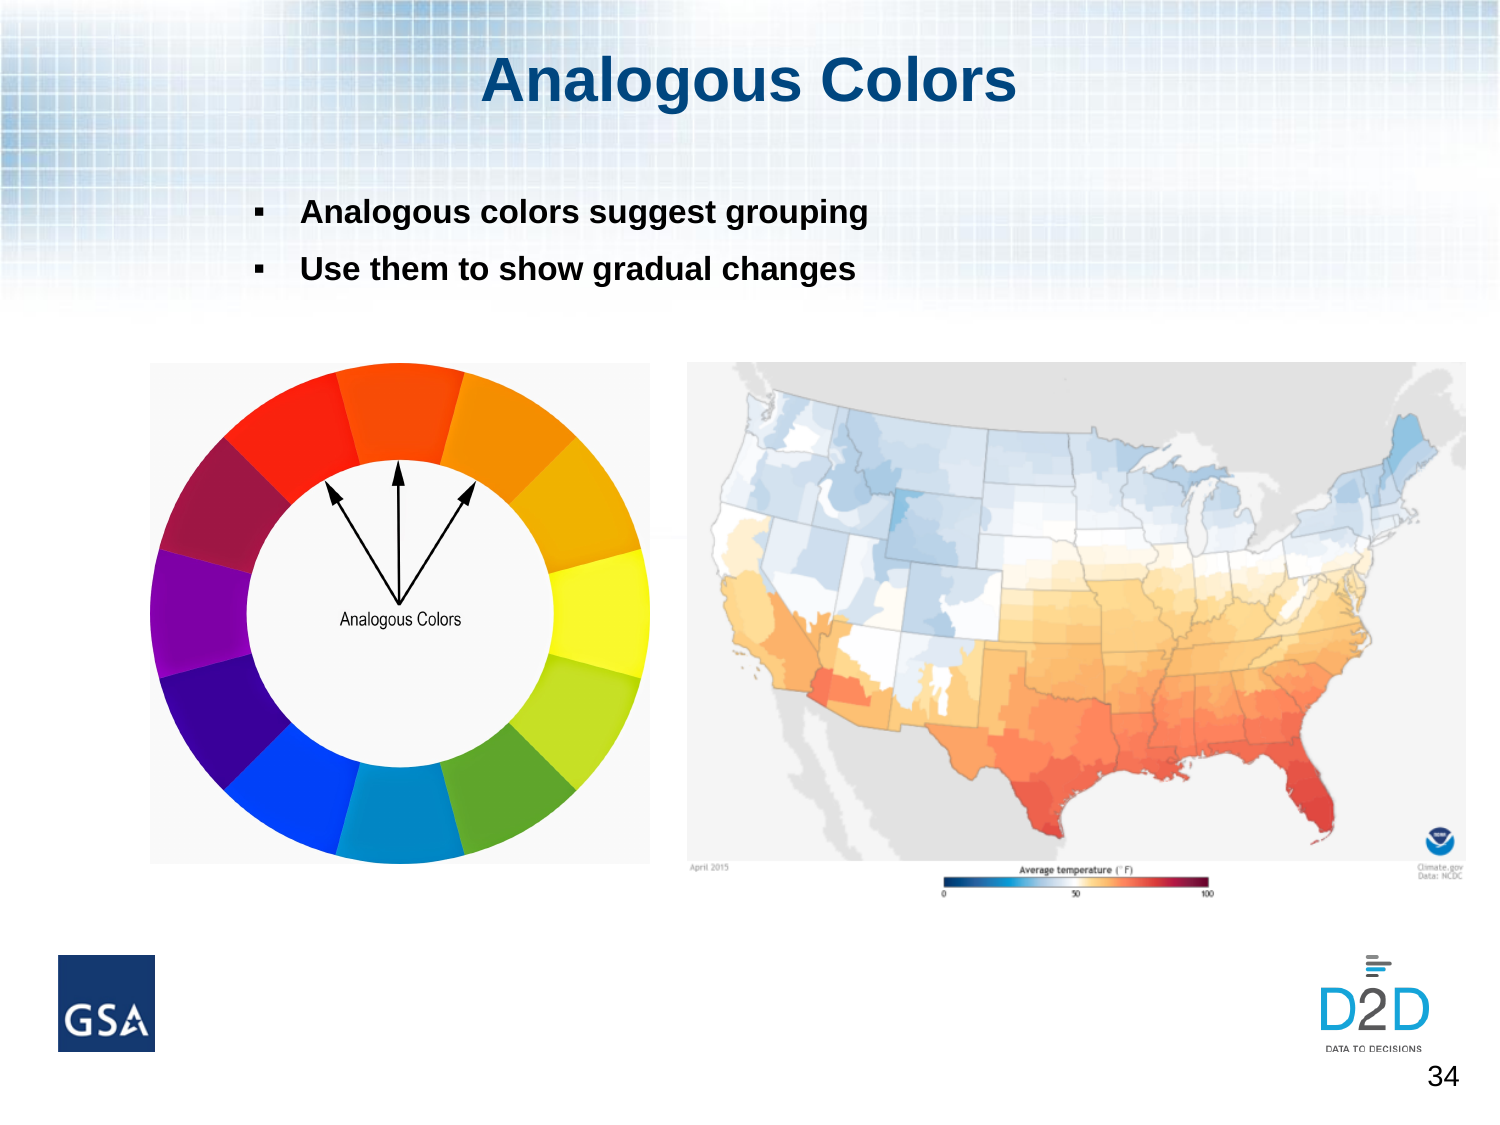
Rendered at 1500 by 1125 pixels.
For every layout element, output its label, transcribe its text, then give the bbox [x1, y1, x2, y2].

list Analogous colors suggest grouping Use them to show gradual changes [218, 187, 1282, 838]
picture [1310, 955, 1440, 1052]
slide_number 34 [1412, 1012, 1500, 1100]
title Analogous Colors [75, 31, 1425, 207]
picture [0, 0, 1500, 901]
picture [58, 955, 155, 1052]
